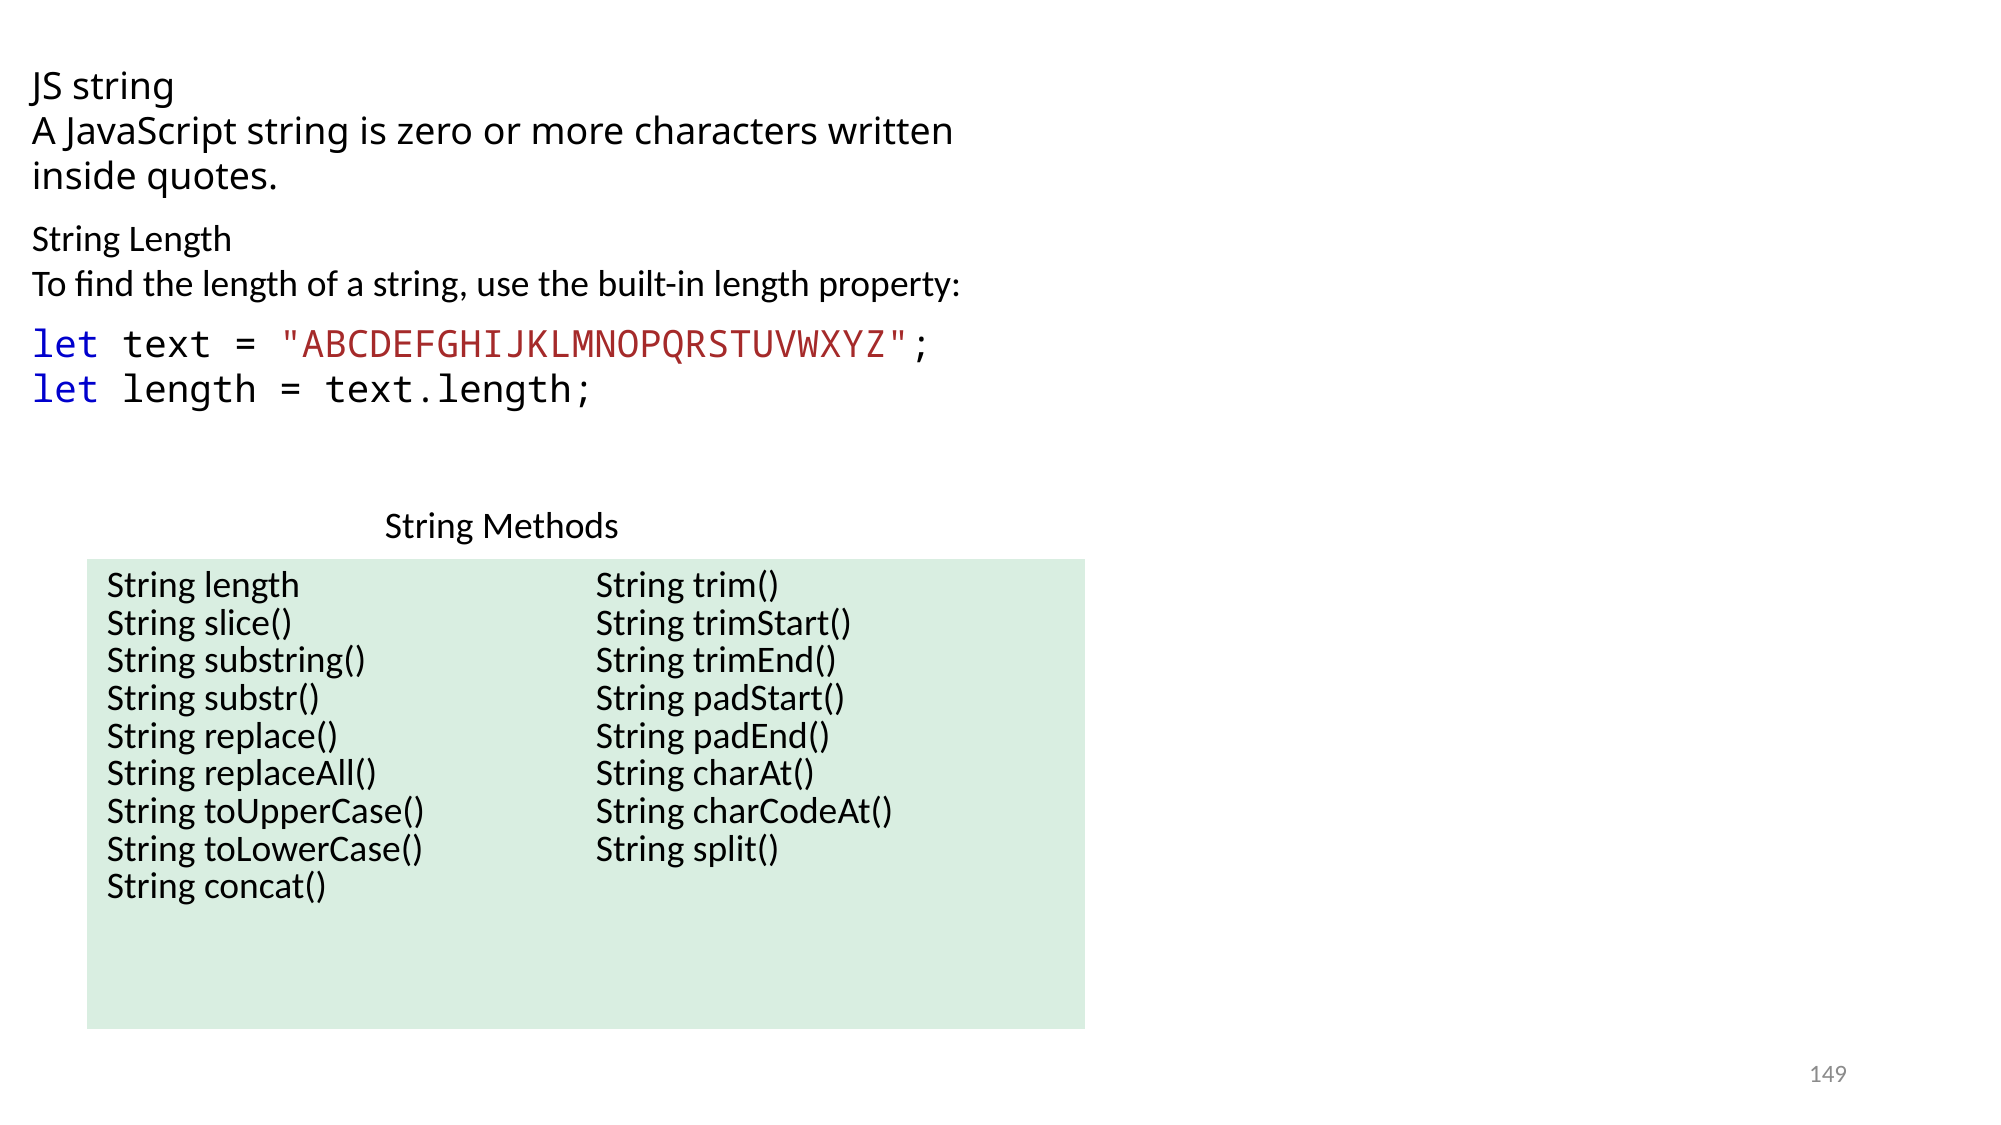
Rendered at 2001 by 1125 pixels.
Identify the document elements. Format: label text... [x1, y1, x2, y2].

table_header String length String slice() String substring() String substr() String replace() String replaceAll() String toUpperCase() String toLowerCase() String concat() [87, 559, 586, 1029]
table_header String trim() String trimStart() String trimEnd() String padStart() String padEnd() String charAt() String charCodeAt() String split() [586, 559, 1085, 1029]
text_box let text = "ABCDEFGHIJKLMNOPQRSTUVWXYZ"; let length = text.length; [17, 312, 1018, 417]
text_box String Methods [370, 493, 802, 554]
slide_number 149 [1412, 1042, 1863, 1103]
text_box JS string A JavaScript string is zero or more characters written inside quotes. [17, 54, 1018, 205]
text_box String Length To find the length of a string, use the built-in length property: [17, 206, 1039, 311]
